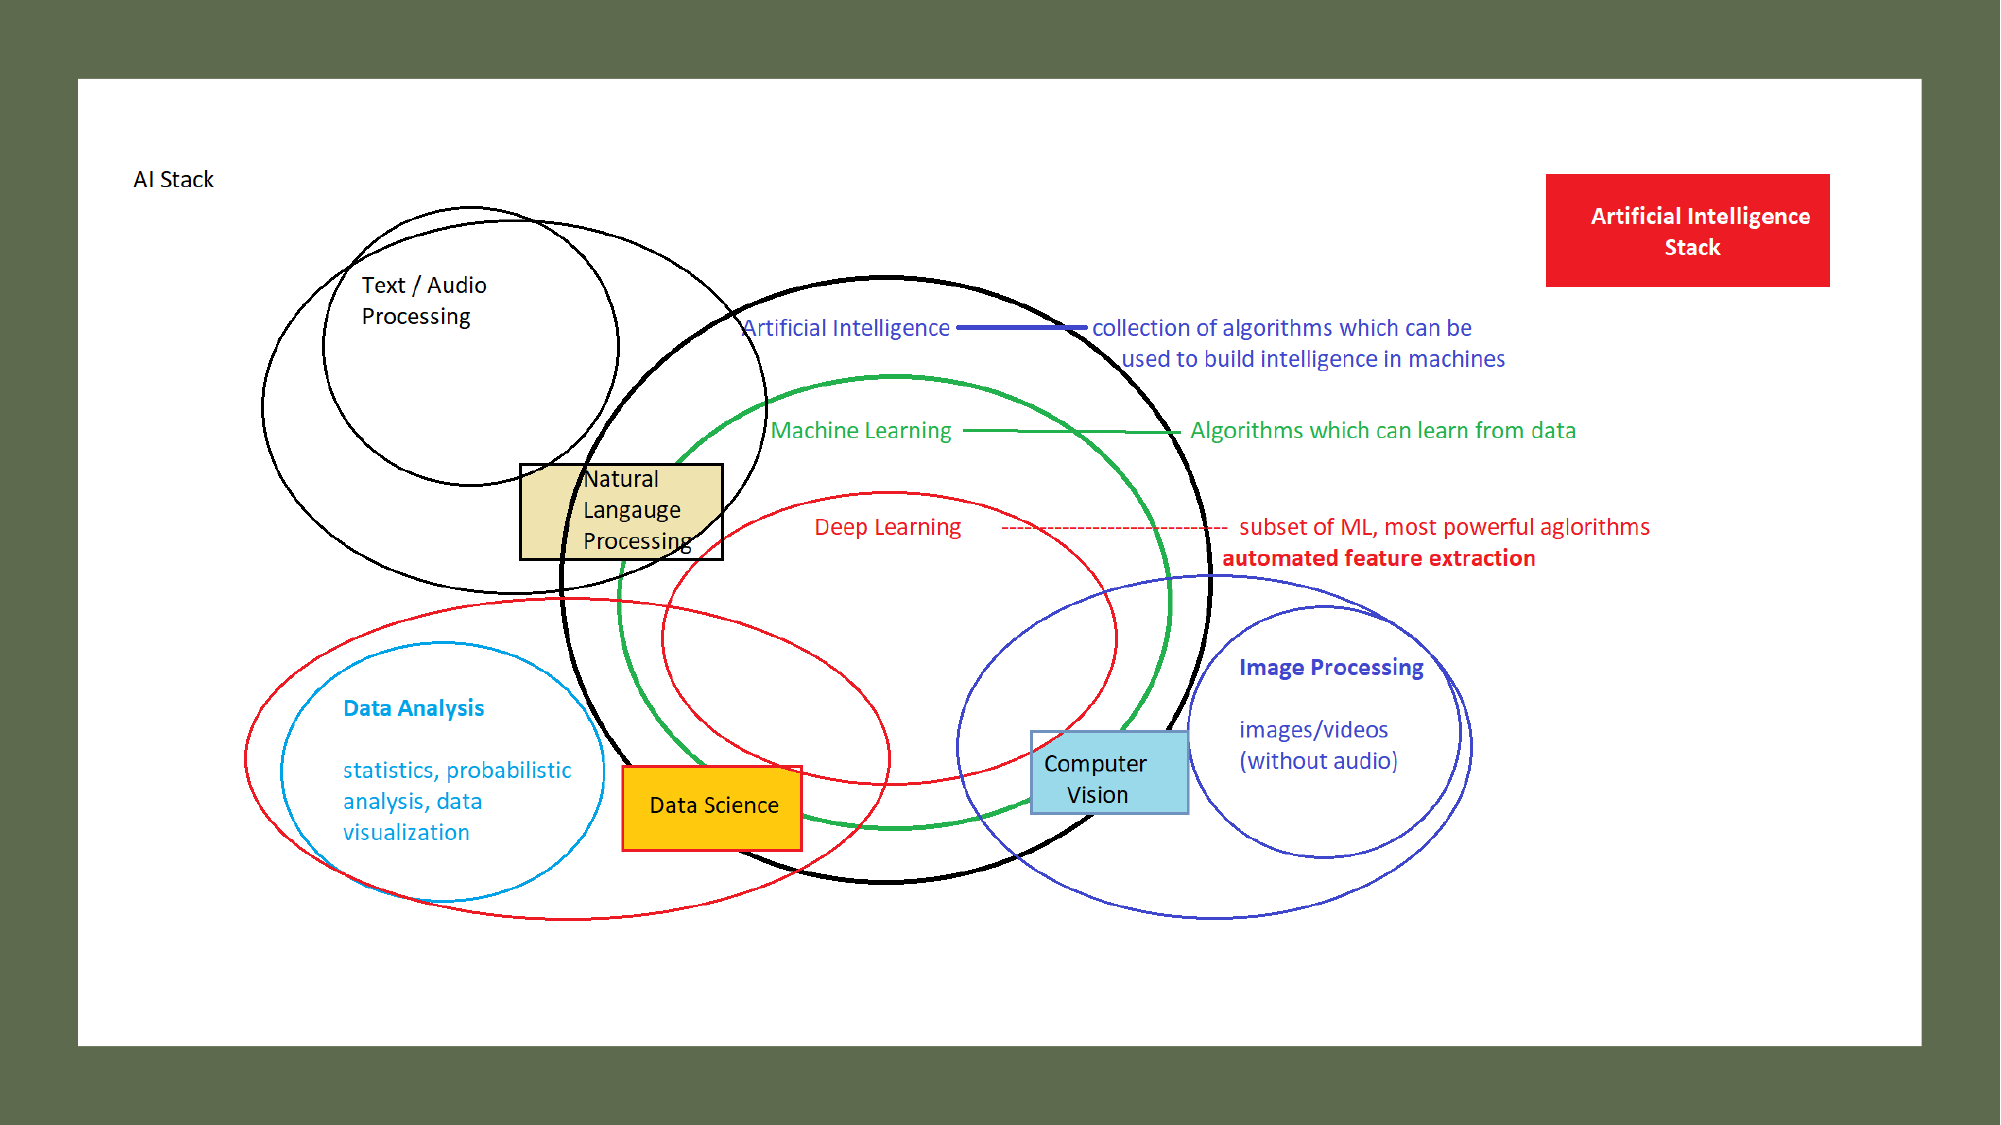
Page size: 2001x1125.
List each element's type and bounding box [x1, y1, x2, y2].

picture [105, 153, 1895, 972]
text_box [0, 0, 2000, 1125]
text_box [76, 77, 1924, 1048]
